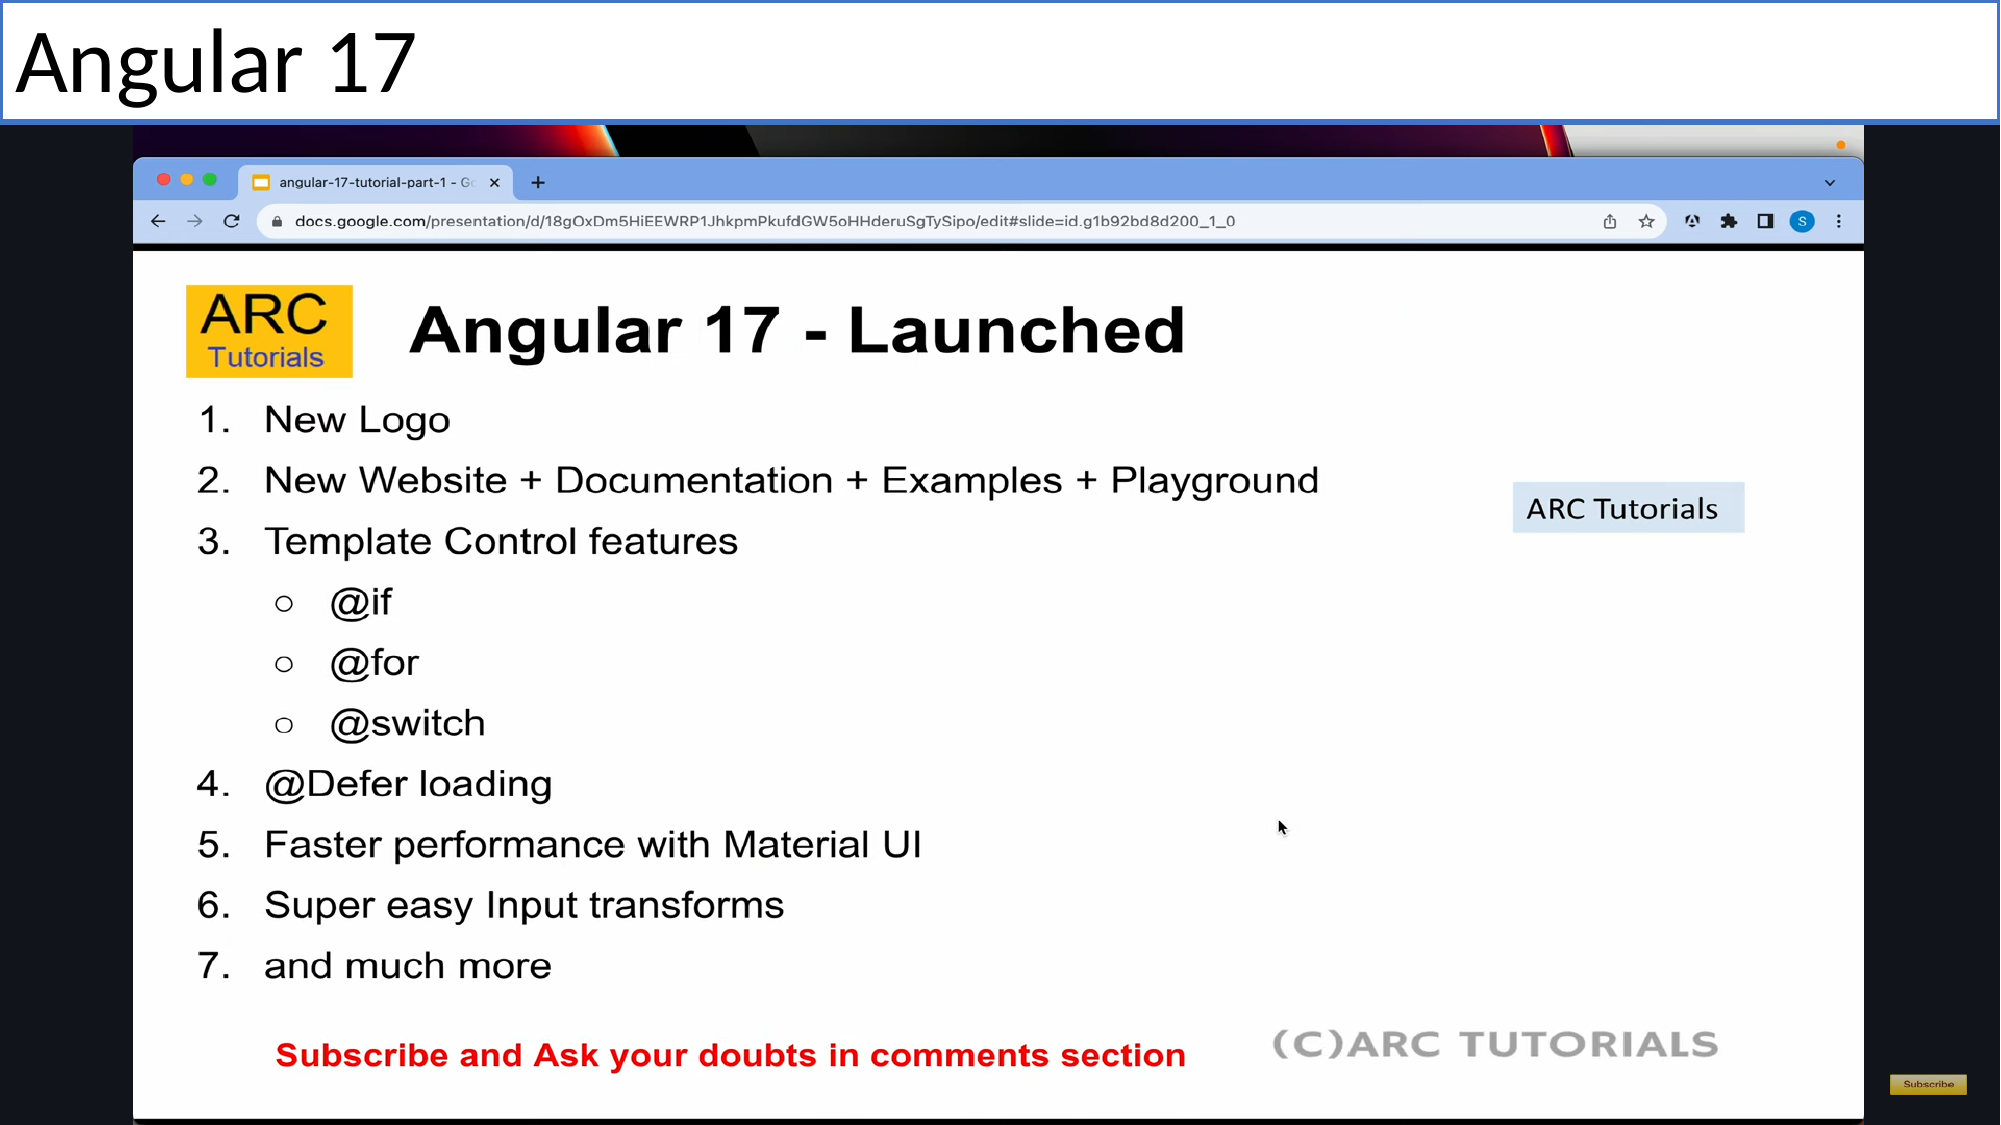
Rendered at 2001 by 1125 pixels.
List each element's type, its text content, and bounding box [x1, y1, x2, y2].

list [0, 124, 2000, 1125]
title Angular 17 [0, 0, 2000, 119]
